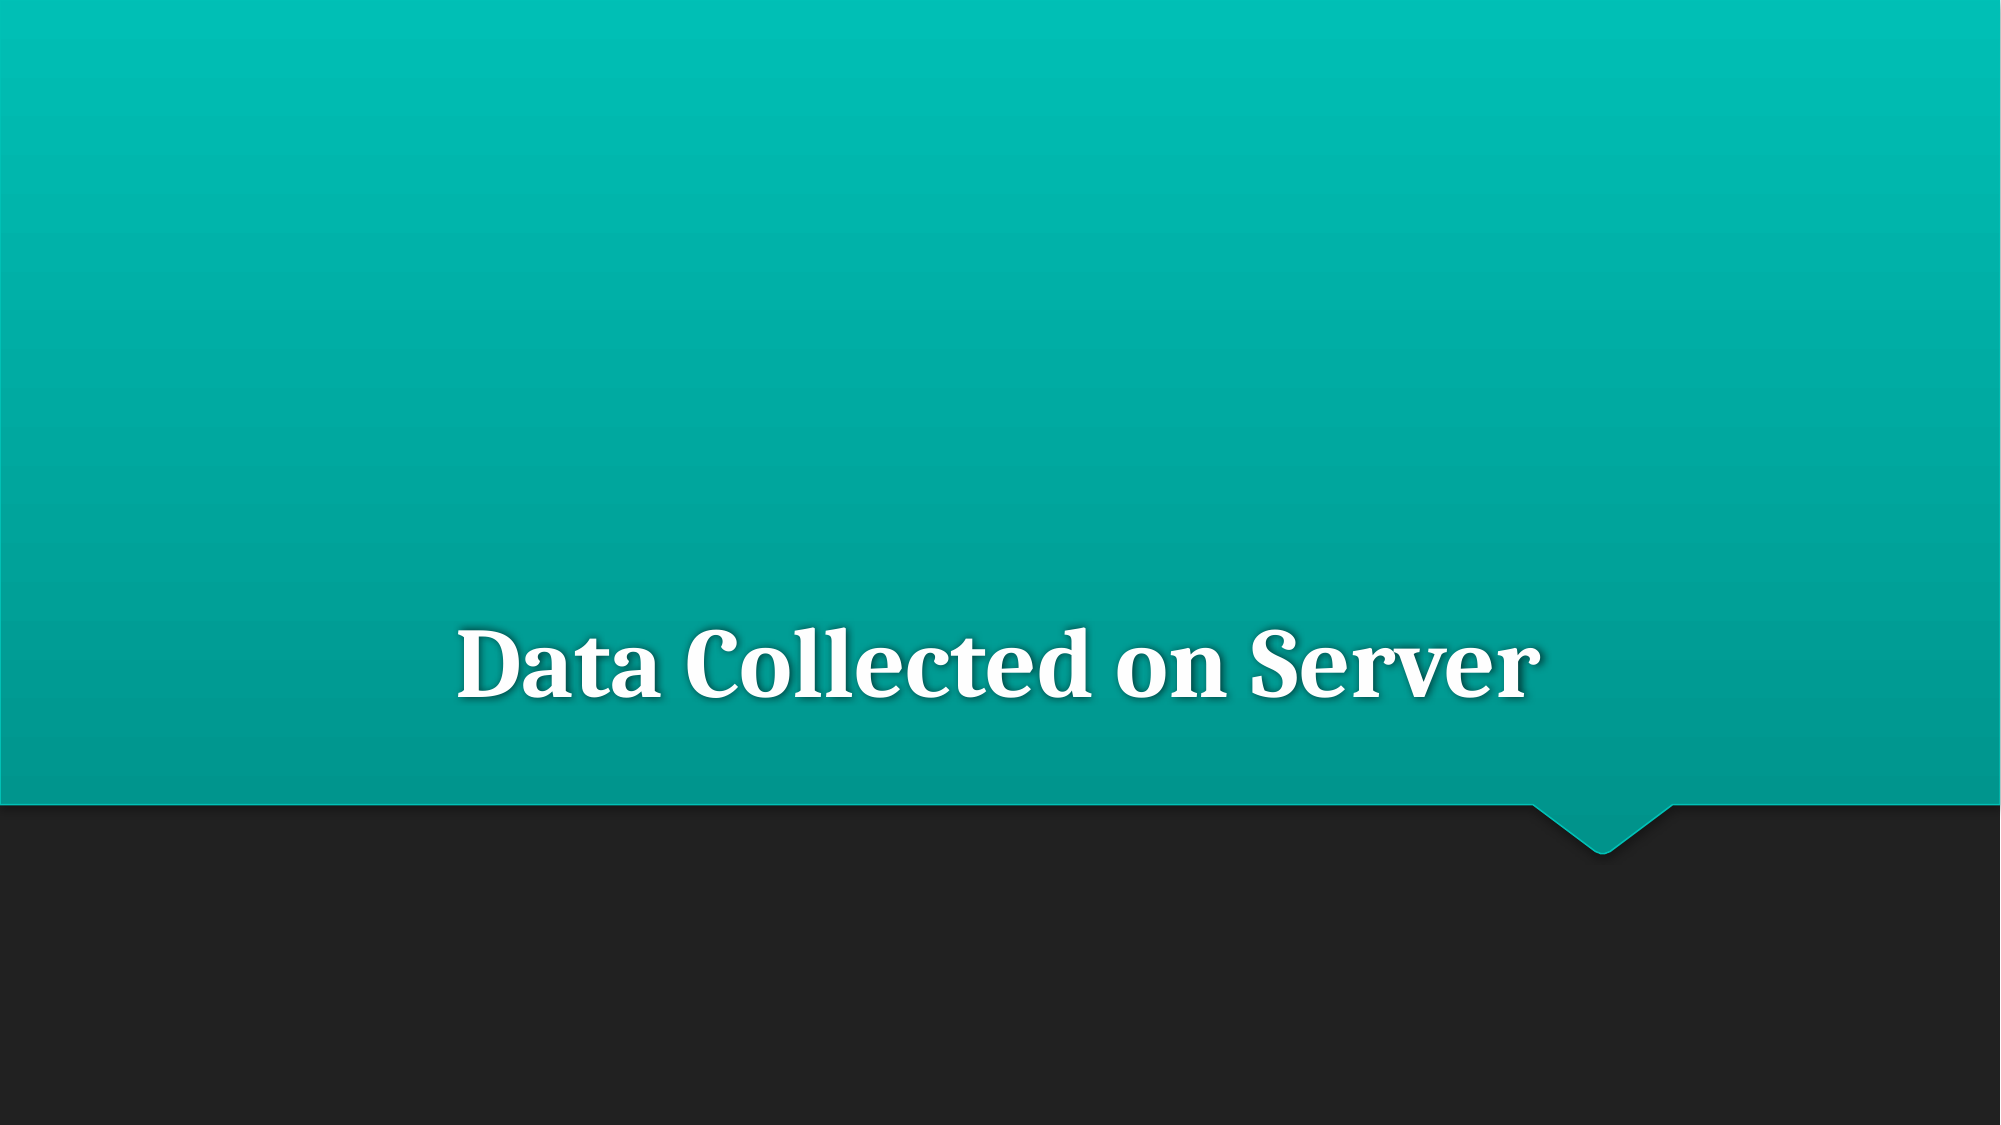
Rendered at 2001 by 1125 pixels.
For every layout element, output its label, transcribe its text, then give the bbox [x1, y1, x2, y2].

title Data Collected on Server [132, 484, 1866, 726]
